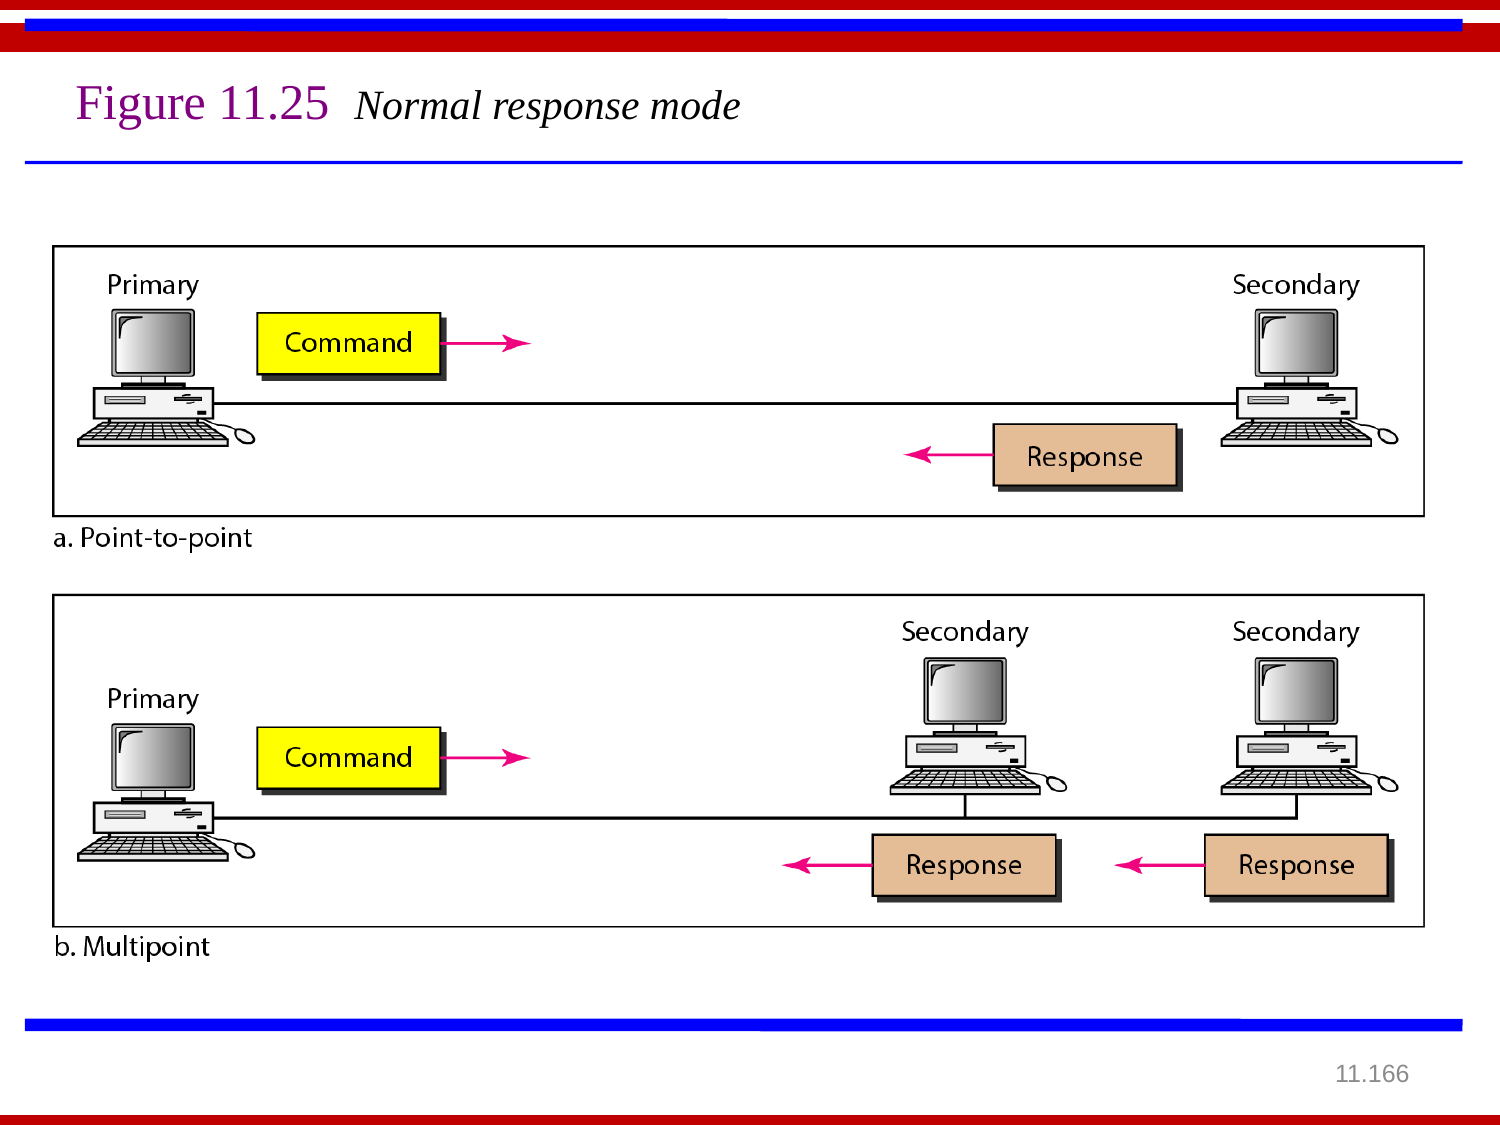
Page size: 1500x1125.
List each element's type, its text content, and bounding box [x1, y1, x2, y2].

slide_number 11.166 [1074, 1042, 1425, 1103]
picture [52, 244, 1426, 963]
text_box Figure 11.25 Normal response mode [60, 62, 757, 138]
